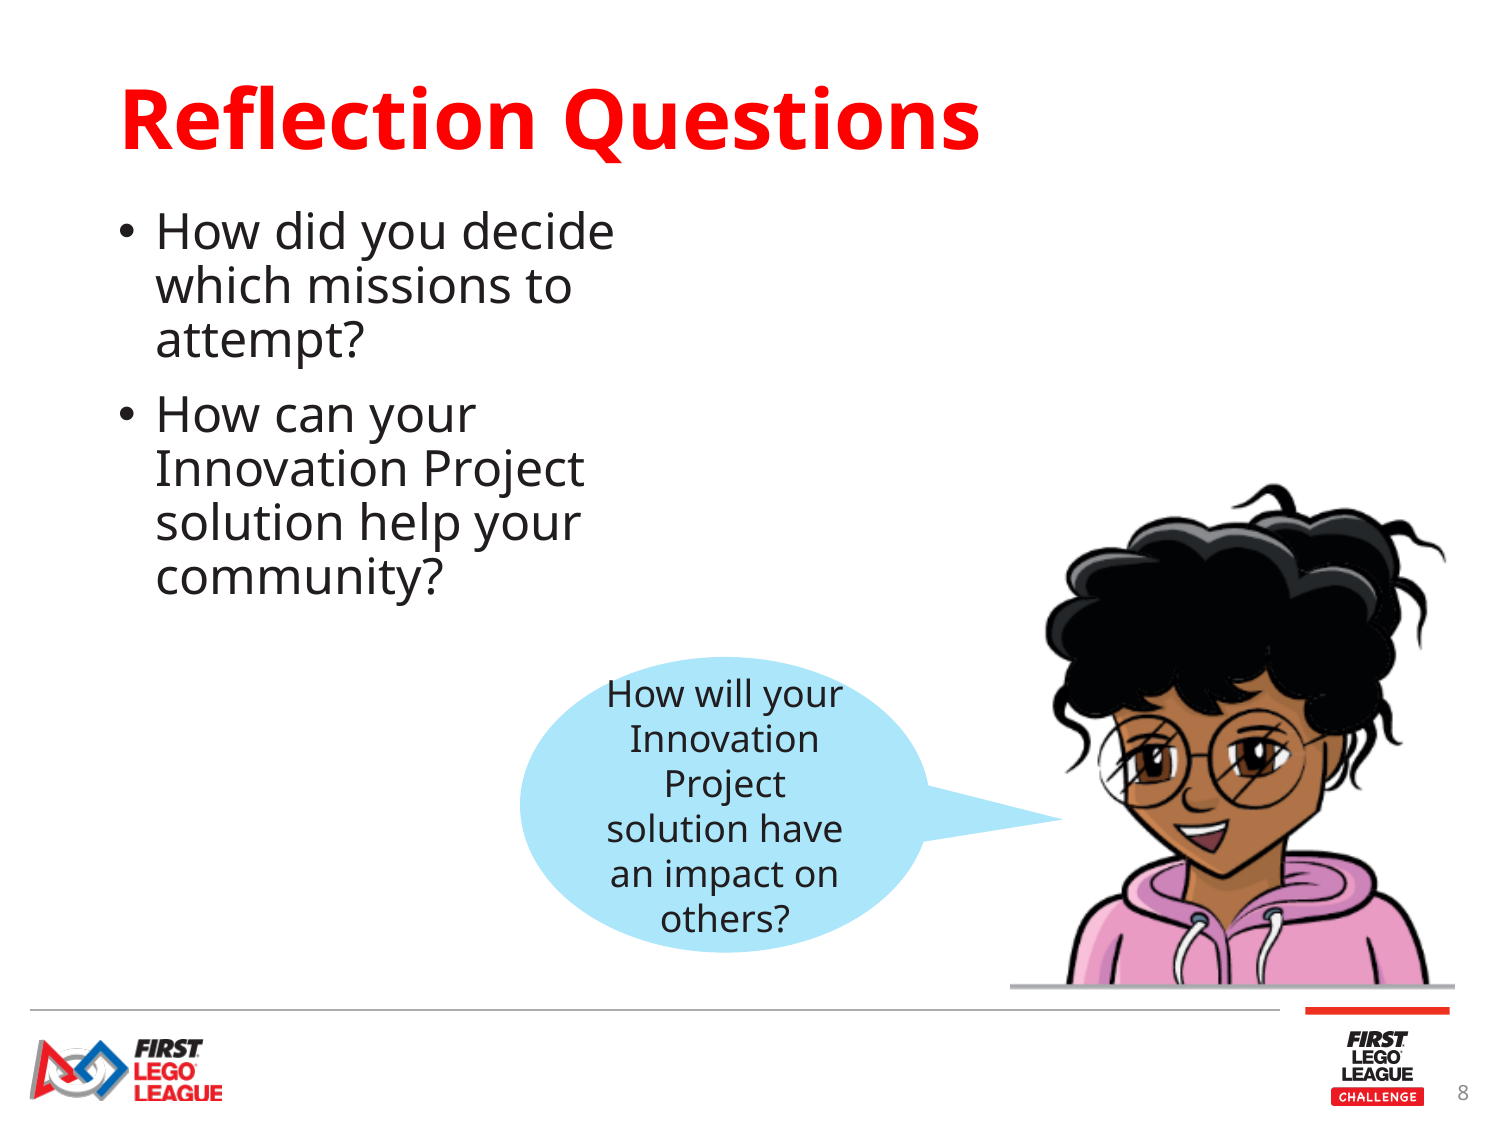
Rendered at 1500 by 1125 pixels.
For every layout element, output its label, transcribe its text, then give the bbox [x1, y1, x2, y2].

slide_number 8 [1425, 1076, 1484, 1111]
text_box How will your Innovation Project solution have an impact on others? [518, 655, 1010, 954]
title Reflection Questions [103, 59, 1397, 185]
list How did you decide which missions to attempt? How can your Innovation Project solution help your community? [103, 198, 750, 644]
picture [1010, 456, 1455, 1007]
